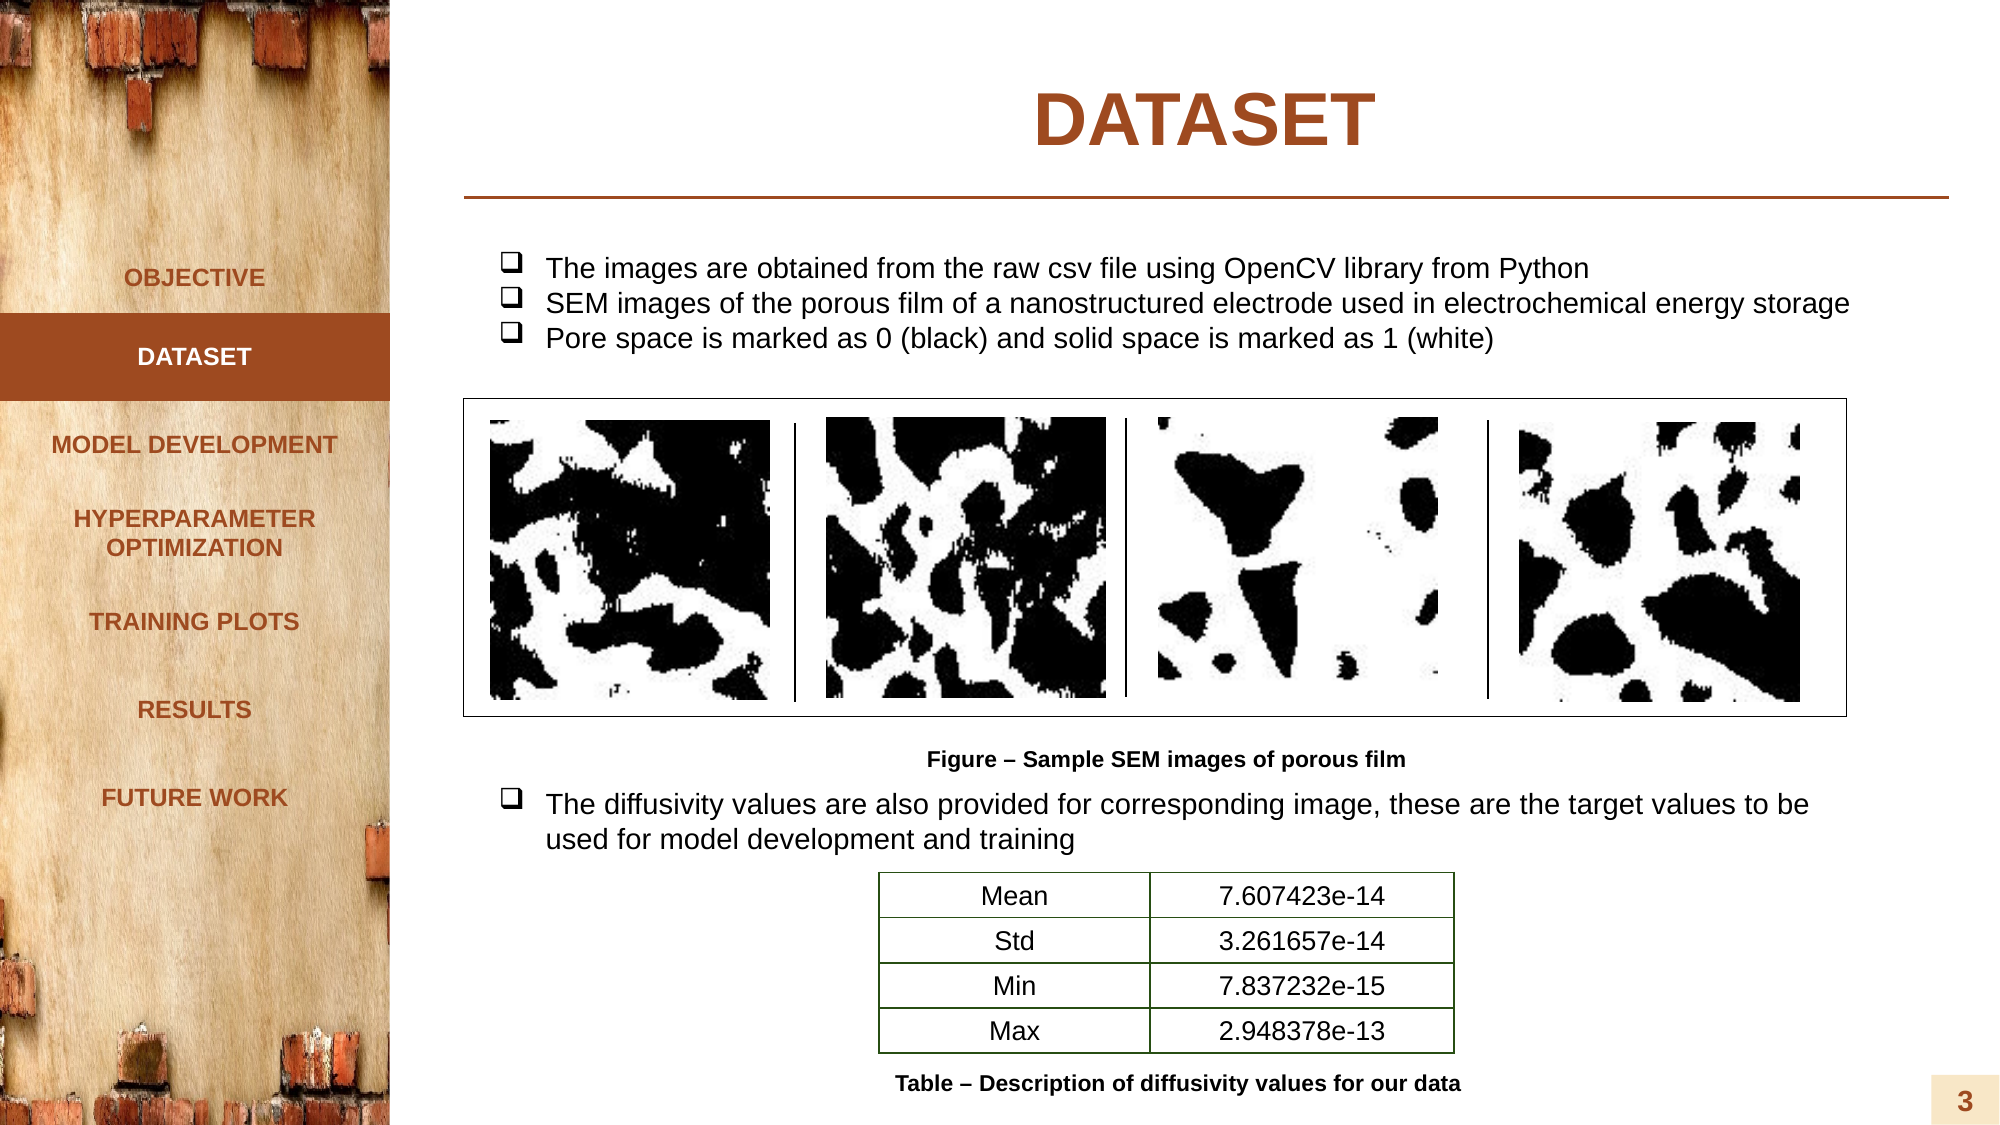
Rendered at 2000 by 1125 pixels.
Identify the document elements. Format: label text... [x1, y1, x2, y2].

picture [0, 0, 390, 1125]
table_header 7.607423e-14 [1151, 873, 1453, 917]
table_cell 7.837232e-15 [1151, 964, 1453, 1007]
table_cell 3.261657e-14 [1151, 918, 1453, 962]
table_cell Min [880, 964, 1149, 1007]
picture [489, 419, 770, 700]
text_box Figure – Sample SEM images of porous film [606, 737, 1728, 777]
picture [1157, 417, 1438, 698]
table_cell Max [880, 1009, 1149, 1052]
table_cell Std [880, 918, 1149, 962]
text_box Table – Description of diffusivity values for our data [618, 1061, 1740, 1104]
text_box The images are obtained from the raw csv file using OpenCV library from Python SEM images of the porous film of a nanostructured electrode used in electrochemical energy storage Pore space is marked as 0 (black) and solid space is marked as 1 (white) [483, 241, 1887, 362]
table_cell 2.948378e-13 [1151, 1009, 1453, 1052]
text_box The diffusivity values are also provided for corresponding image, these are the target values to be used for model development and training [483, 777, 1887, 863]
table_header Mean [880, 873, 1149, 917]
text_box [463, 398, 1847, 717]
text_box DATASET [726, 63, 1683, 169]
text_box 3 [1931, 1074, 2000, 1125]
picture [1519, 422, 1800, 703]
picture [826, 417, 1106, 698]
